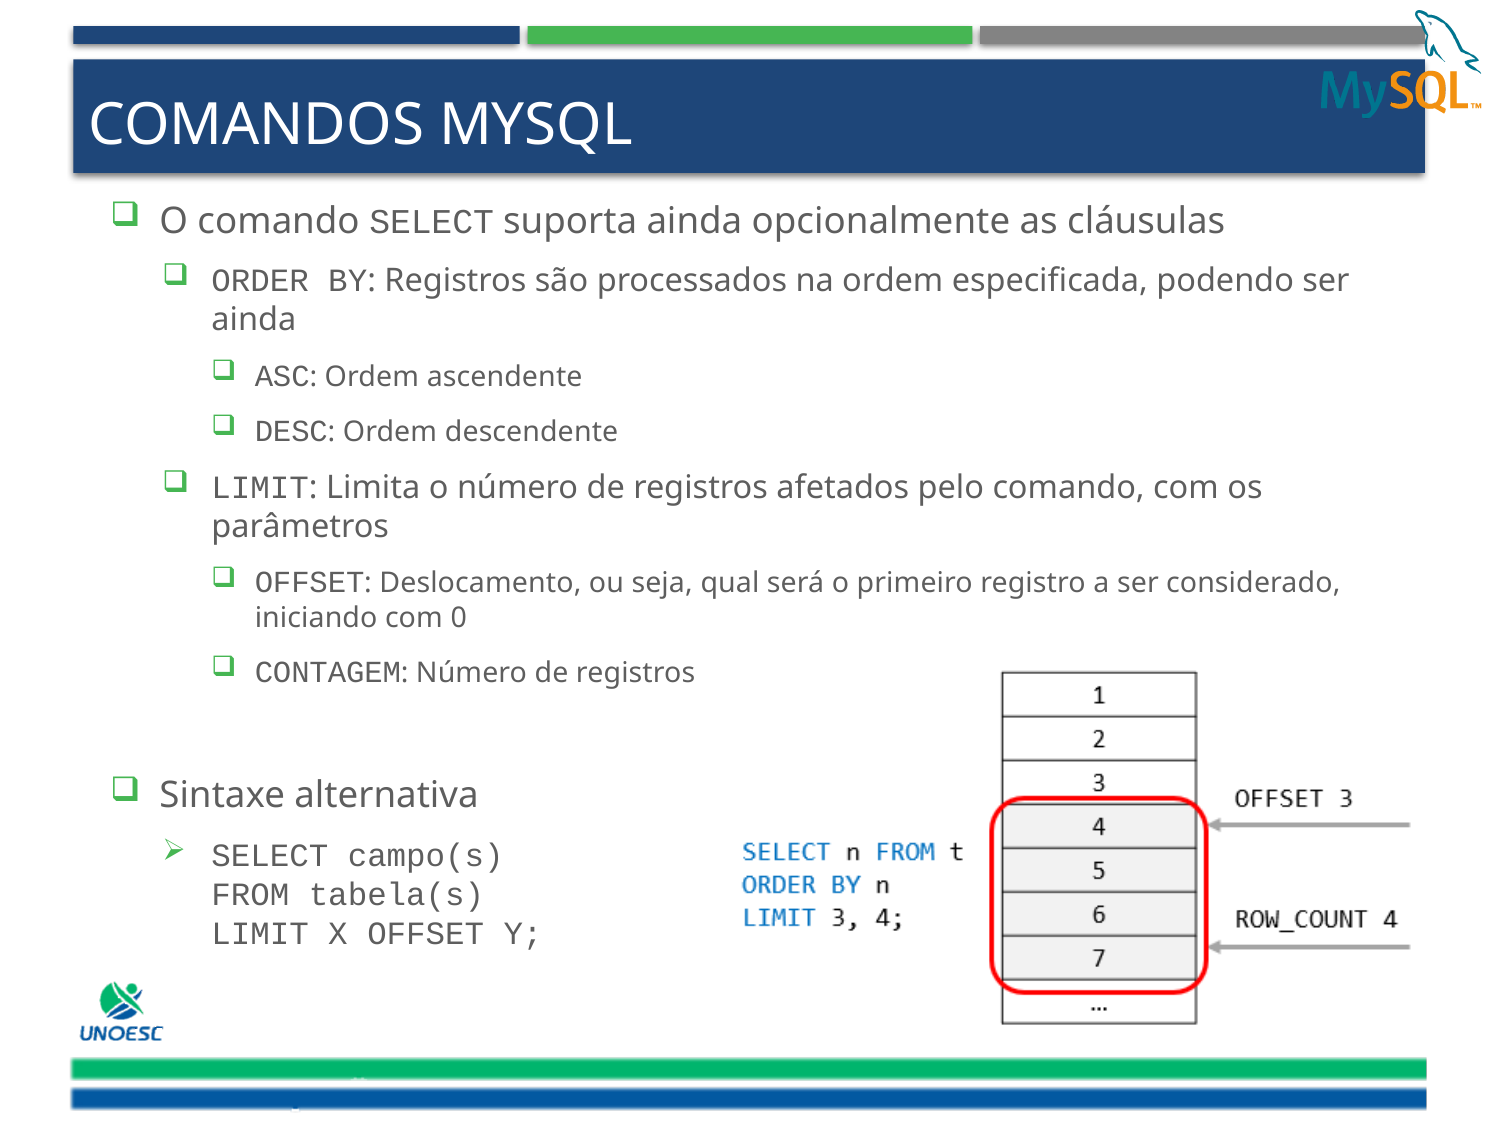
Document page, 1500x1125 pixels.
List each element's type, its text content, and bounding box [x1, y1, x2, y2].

picture [1316, 6, 1483, 120]
list O comando SELECT suporta ainda opcionalmente as cláusulas ORDER BY: Registros são processados na ordem especificada, podendo ser ainda ASC: Ordem ascendente DESC: Ordem descendente LIMIT: Limita o número de registros afetados pelo comando, com os parâmetros OFFSET: Deslocamento, ou seja, qual será o primeiro registro a ser considerado, iniciando com 0 CONTAGEM: Número de registros Sintaxe alternativa SELECT campo(s) FROM tabela(s) LIMIT X OFFSET Y; [95, 188, 1447, 962]
title Comandos MySQL [73, 59, 1406, 164]
picture [23, 200, 1500, 1125]
